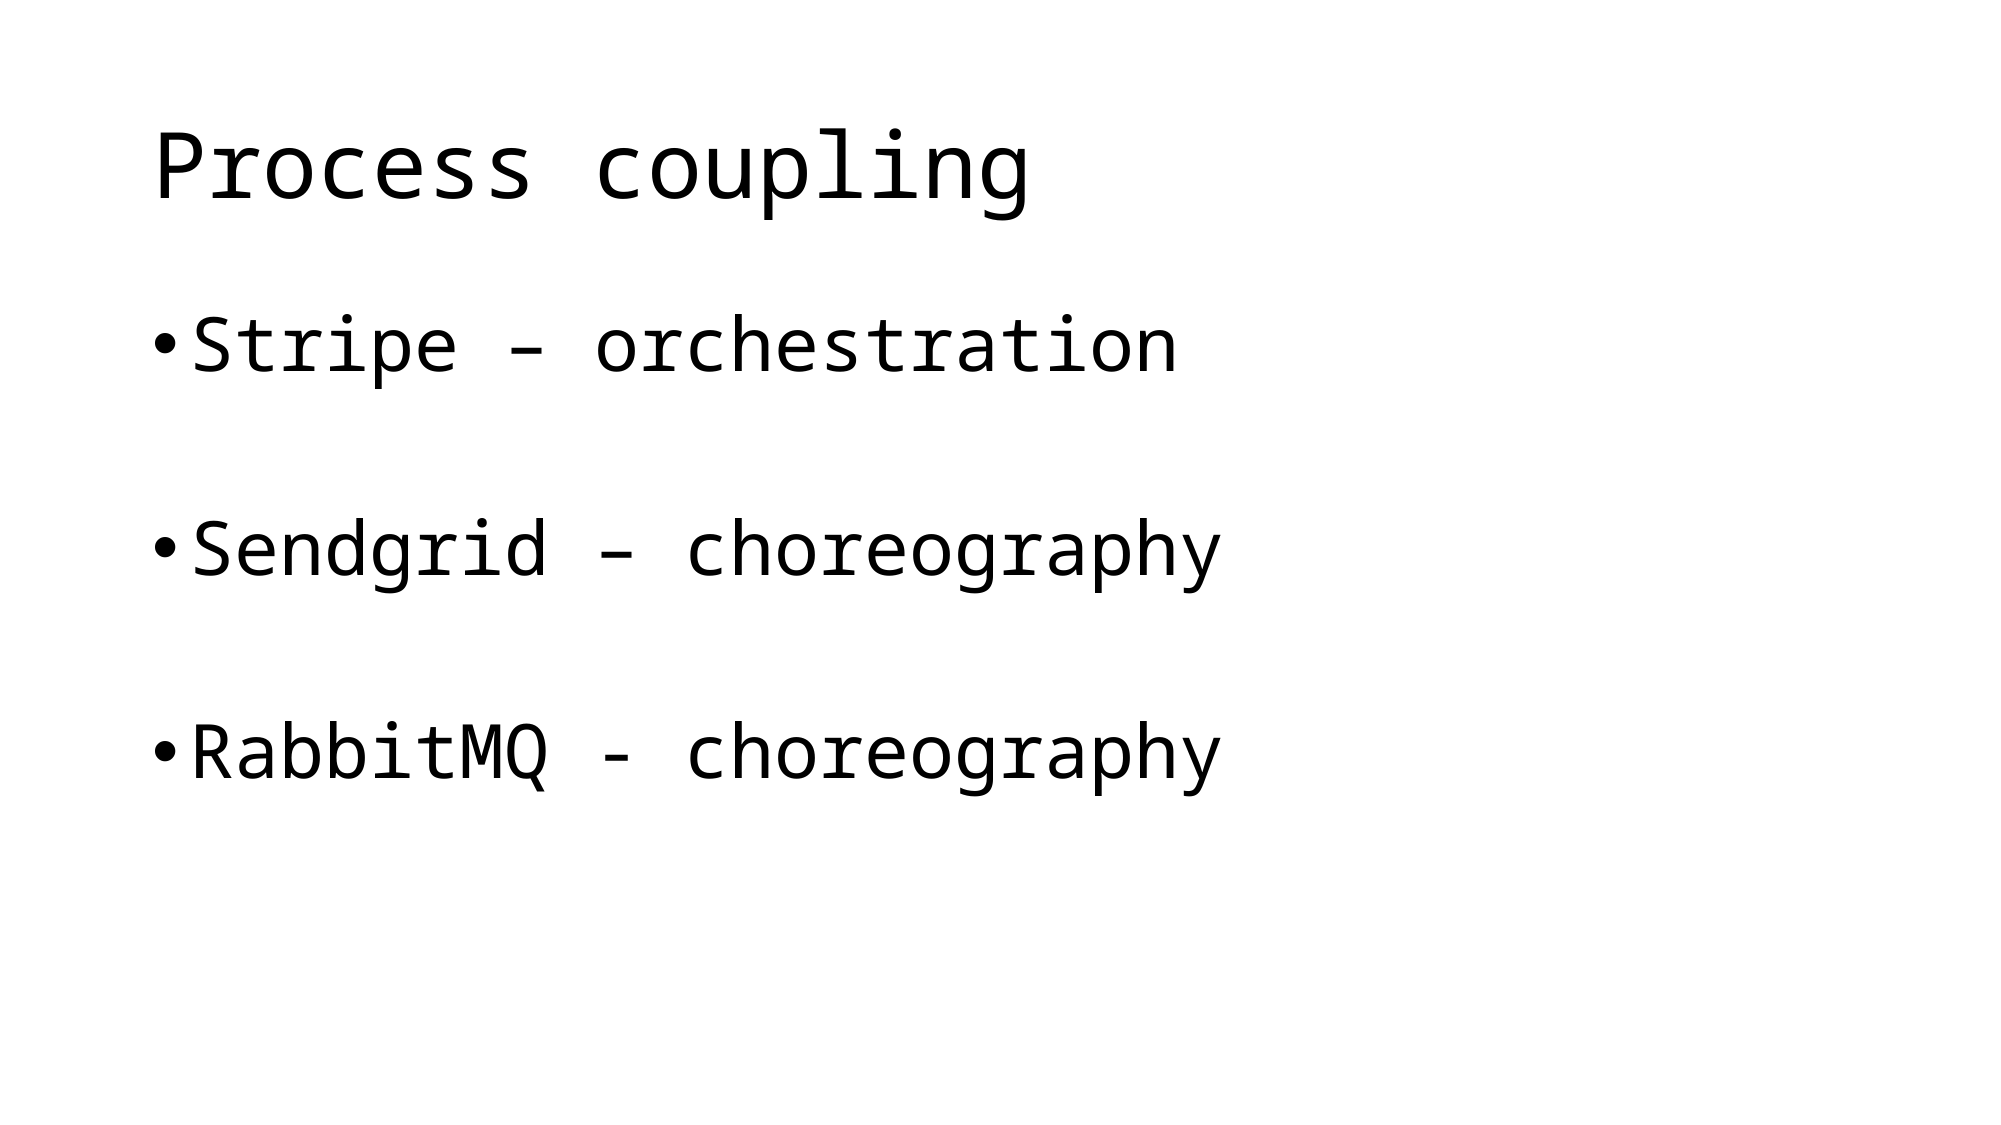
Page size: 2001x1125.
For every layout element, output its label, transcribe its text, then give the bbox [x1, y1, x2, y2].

list Stripe – orchestration Sendgrid – choreography RabbitMQ - choreography [137, 299, 1863, 1014]
title Process coupling [137, 59, 1863, 278]
